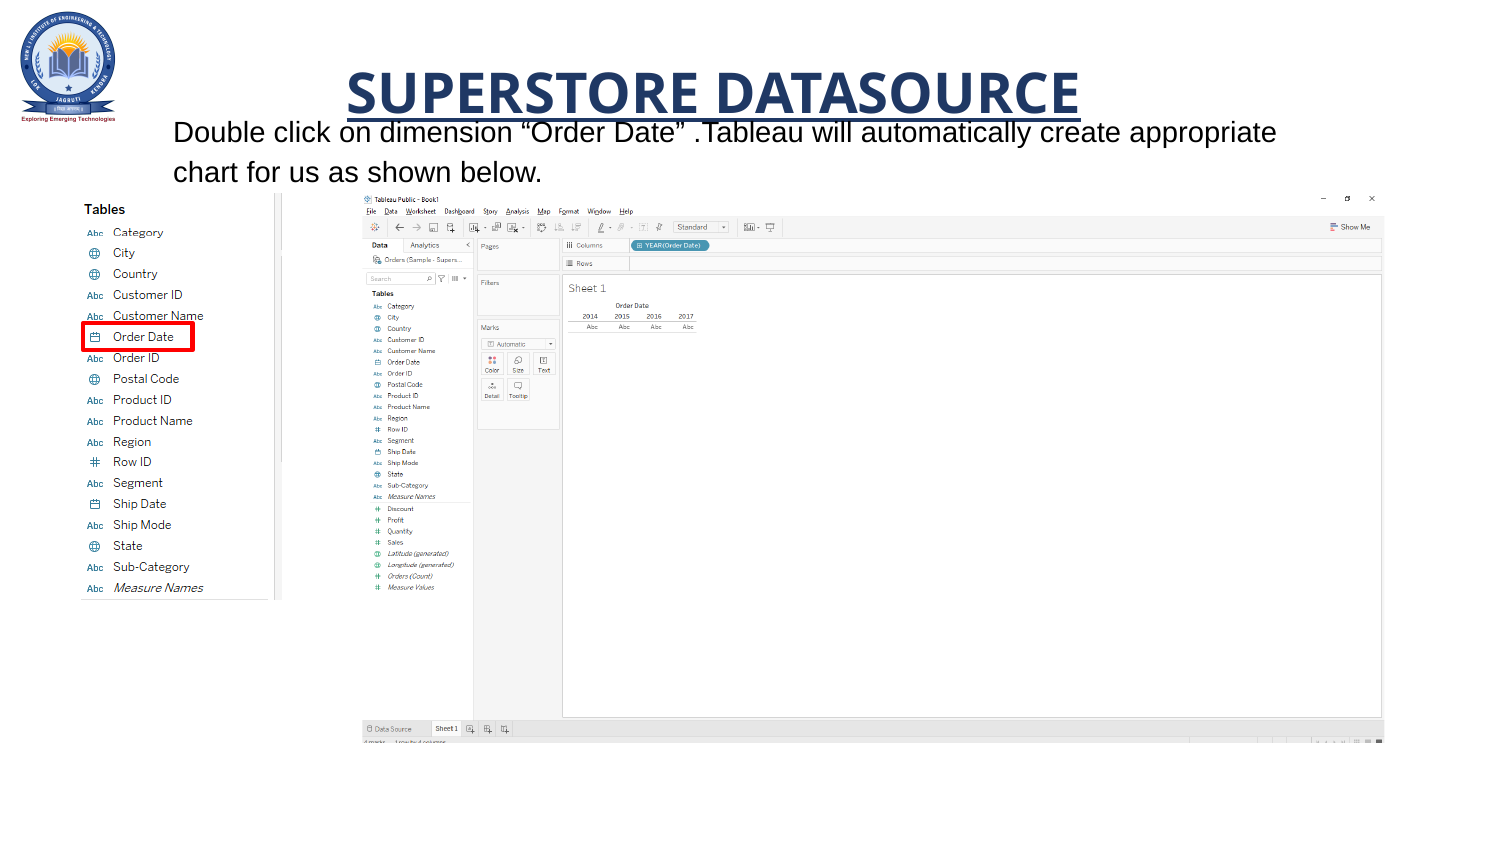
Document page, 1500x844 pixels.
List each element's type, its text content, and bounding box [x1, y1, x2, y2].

picture [0, 0, 66, 135]
picture [362, 193, 1385, 743]
text_box SUPERSTORE DATASOURCE [66, 0, 1361, 148]
picture [66, 193, 283, 601]
text_box Double click on dimension “Order Date” .Tableau will automatically create appropriate chart for us as shown below. [139, 100, 1361, 197]
